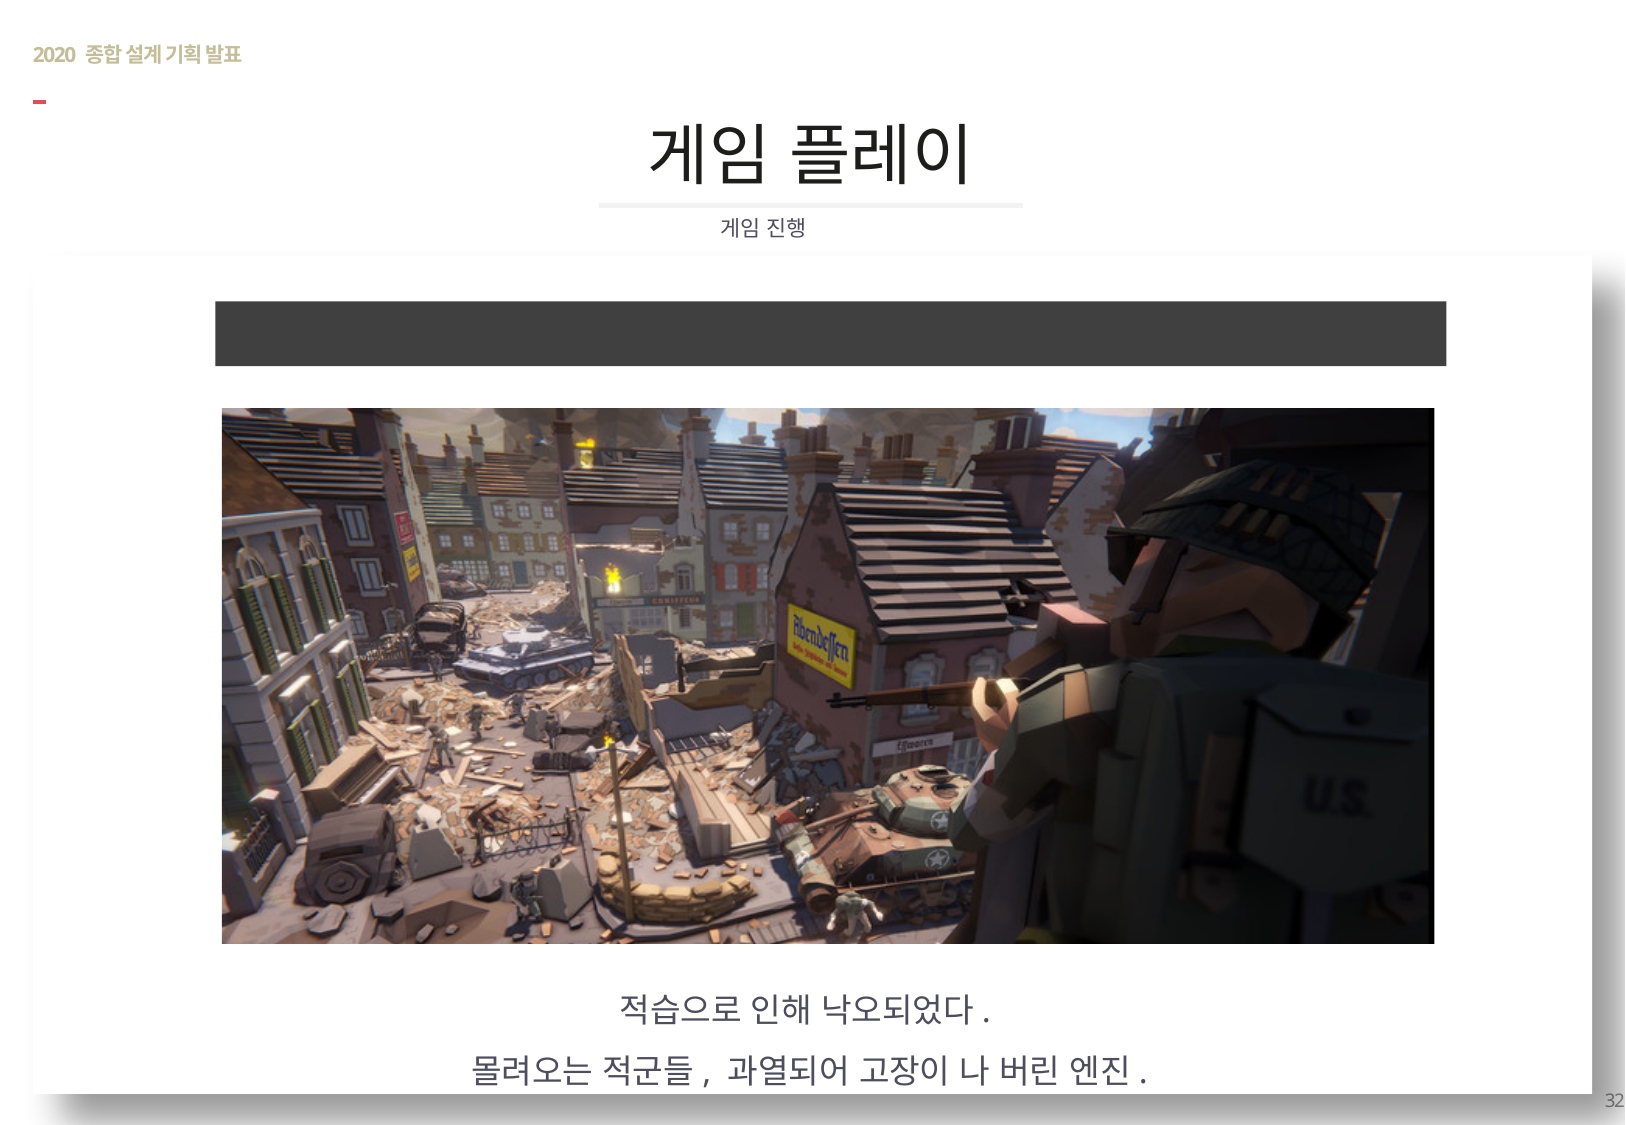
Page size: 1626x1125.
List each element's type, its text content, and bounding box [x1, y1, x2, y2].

text_box 적습으로 인해 낙오되었다. 몰려오는 적군들, 과열되어 고장이 나 버린 엔진. [167, 974, 1452, 1098]
slide_number 32 [1556, 1077, 1625, 1125]
text_box 3. 돌발 상황 [215, 301, 1447, 367]
picture [221, 408, 1435, 944]
text_box 게임 진행 [706, 213, 919, 247]
text_box 게임 플레이 [215, 124, 1407, 182]
title 2020 종합 설계 기획 발표 [32, 19, 482, 90]
text_box [31, 253, 1594, 1096]
